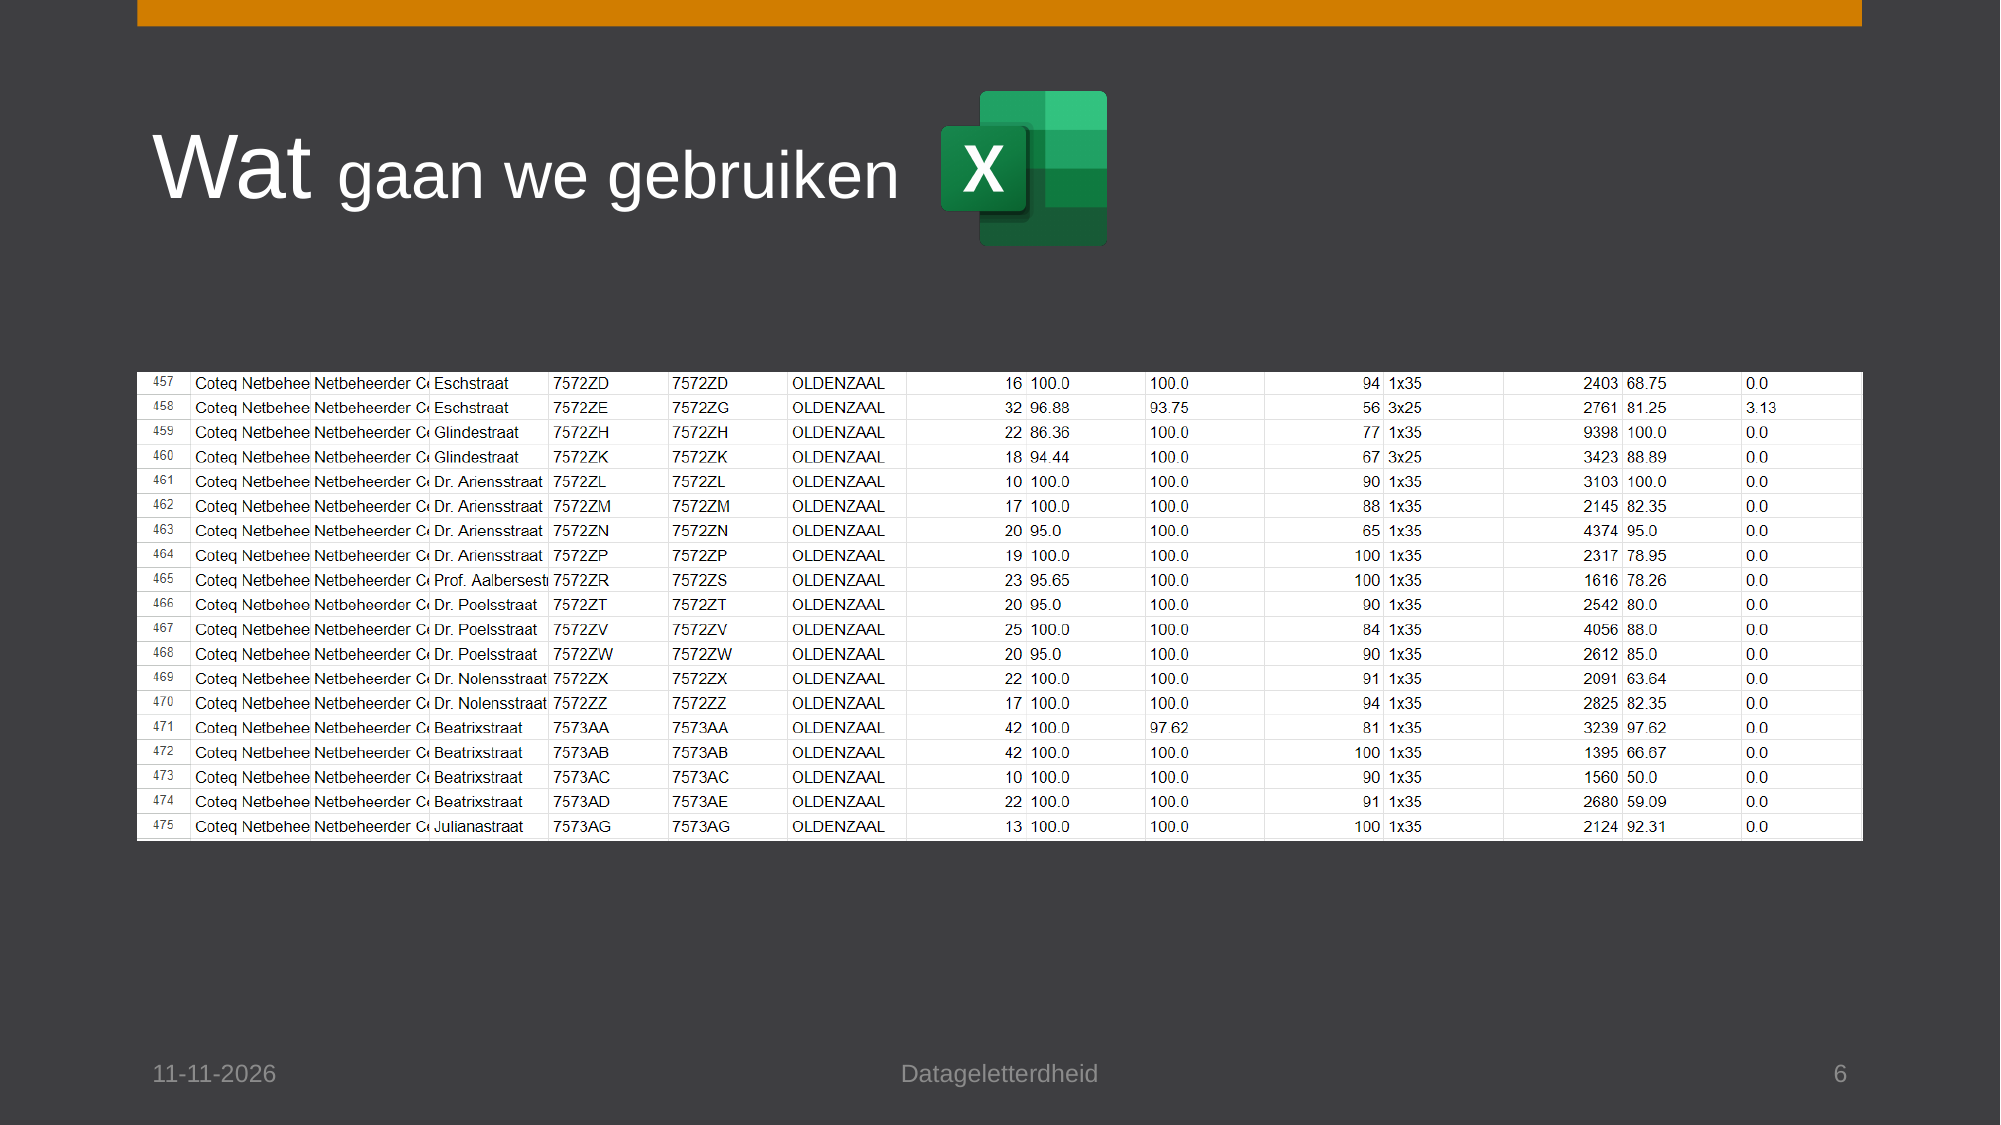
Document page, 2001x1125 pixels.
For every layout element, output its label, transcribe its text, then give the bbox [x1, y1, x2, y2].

title Wat gaan we gebruiken [137, 59, 1863, 278]
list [137, 372, 1863, 841]
slide_number 6 [1412, 1042, 1863, 1103]
picture [941, 91, 1108, 246]
footer Datageletterdheid [662, 1042, 1338, 1103]
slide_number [137, 1042, 588, 1103]
